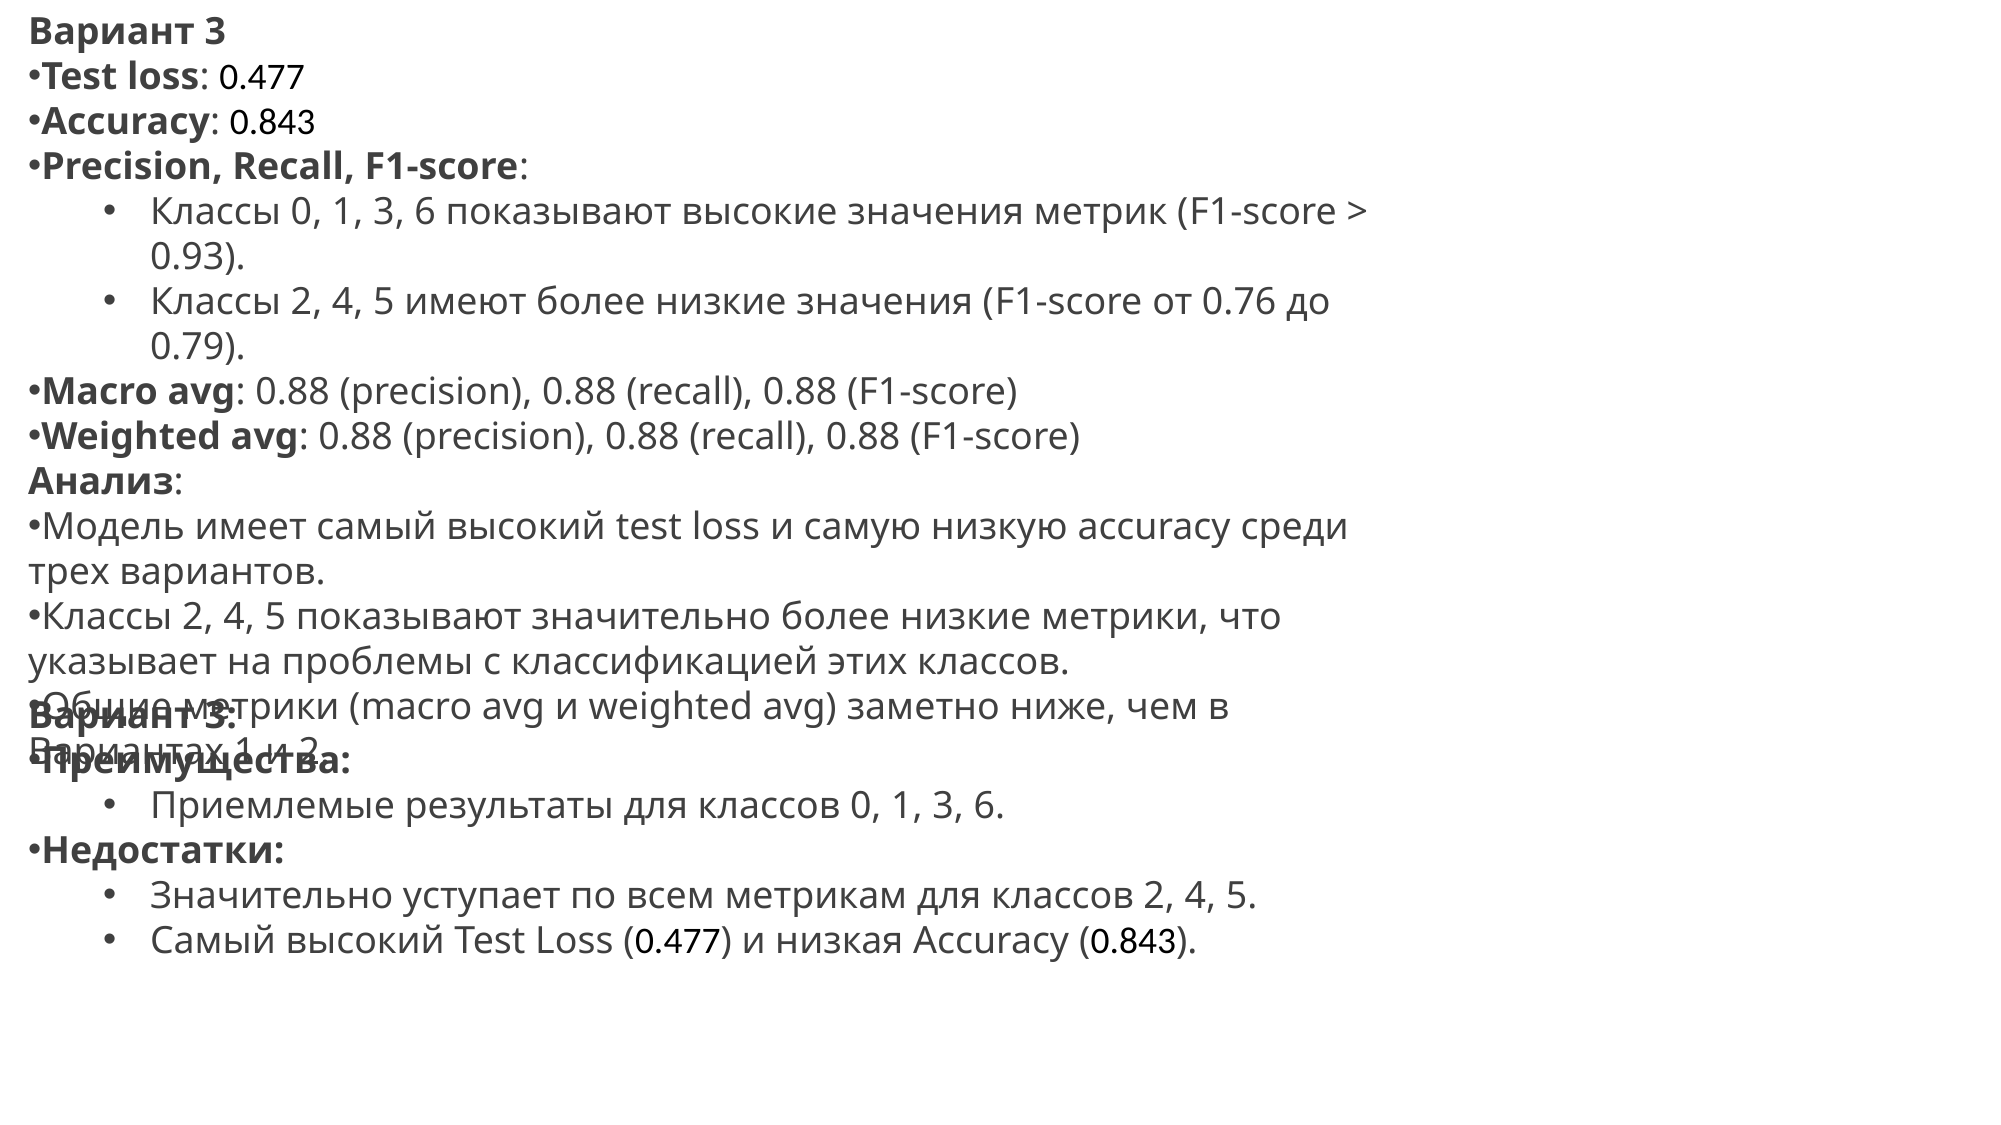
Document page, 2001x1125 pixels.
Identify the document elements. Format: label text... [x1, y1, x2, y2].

text_box Вариант 3: Преимущества: Приемлемые результаты для классов 0, 1, 3, 6. Недостатки: Значительно уступает по всем метрикам для классов 2, 4, 5. Самый высокий Test Loss (0.477) и низкая Accuracy (0.843). [13, 683, 1500, 969]
text_box Вариант 3 Test loss: 0.477 Accuracy: 0.843 Precision, Recall, F1-score: Классы 0, 1, 3, 6 показывают высокие значения метрик (F1-score > 0.93). Классы 2, 4, 5 имеют более низкие значения (F1-score от 0.76 до 0.79). Macro avg: 0.88 (precision), 0.88 (recall), 0.88 (F1-score) Weighted avg: 0.88 (precision), 0.88 (recall), 0.88 (F1-score) Анализ: Модель имеет самый высокий test loss и самую низкую accuracy среди трех вариантов. Классы 2, 4, 5 показывают значительно более низкие метрики, что указывает на проблемы с классификацией этих классов. Общие метрики (macro avg и weighted avg) заметно ниже, чем в Вариантах 1 и 2. [13, 0, 1440, 683]
